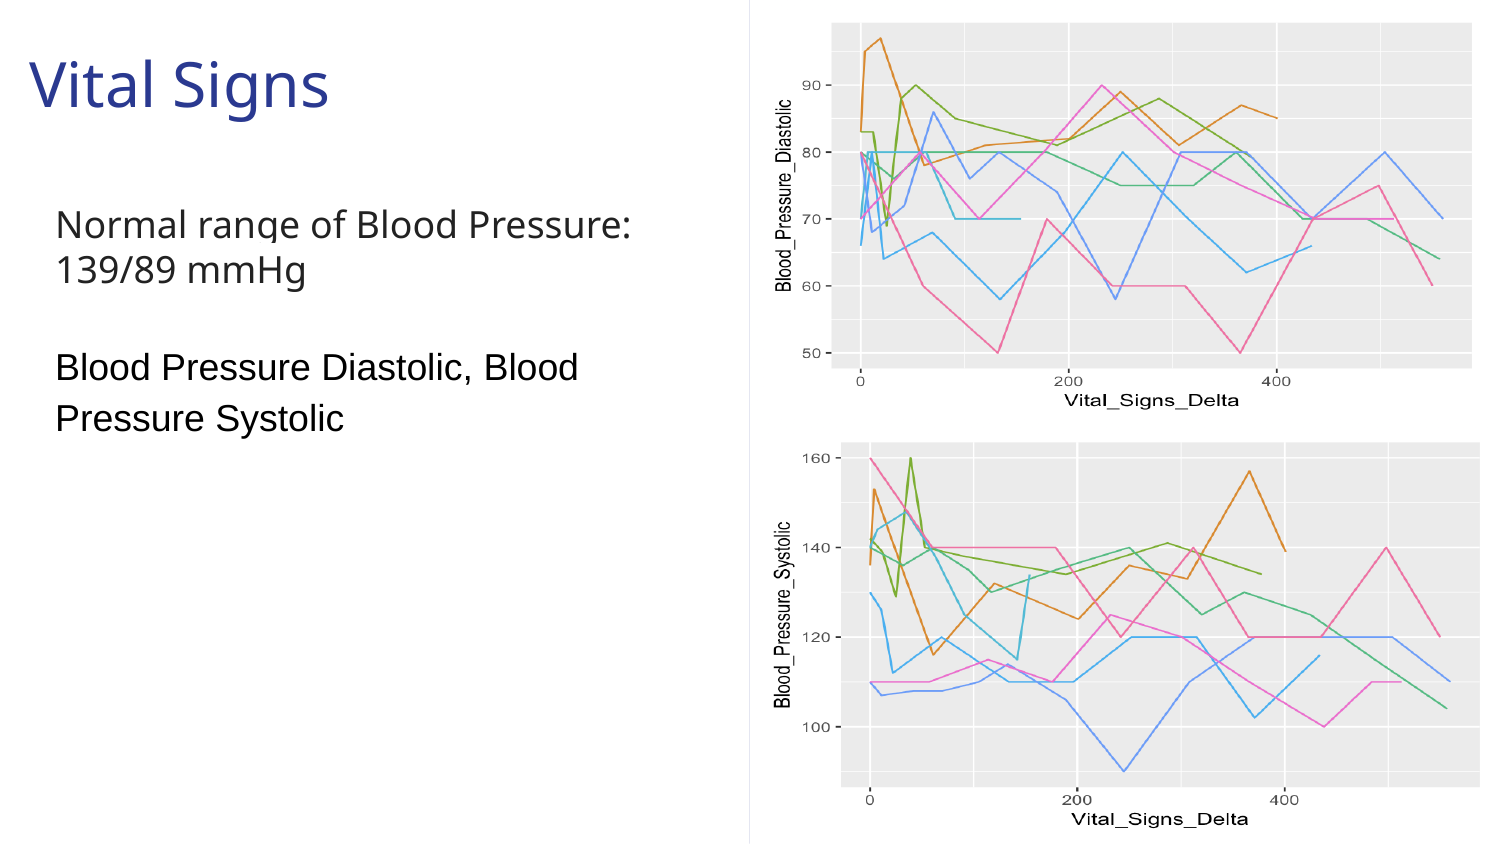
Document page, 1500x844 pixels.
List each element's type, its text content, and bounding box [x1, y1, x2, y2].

picture [749, 0, 1500, 844]
title Vital Signs [14, 35, 744, 136]
subtitle Normal range of Blood Pressure: 139/89 mmHg Blood Pressure Diastolic, Blood Pressure Systolic [40, 185, 704, 807]
